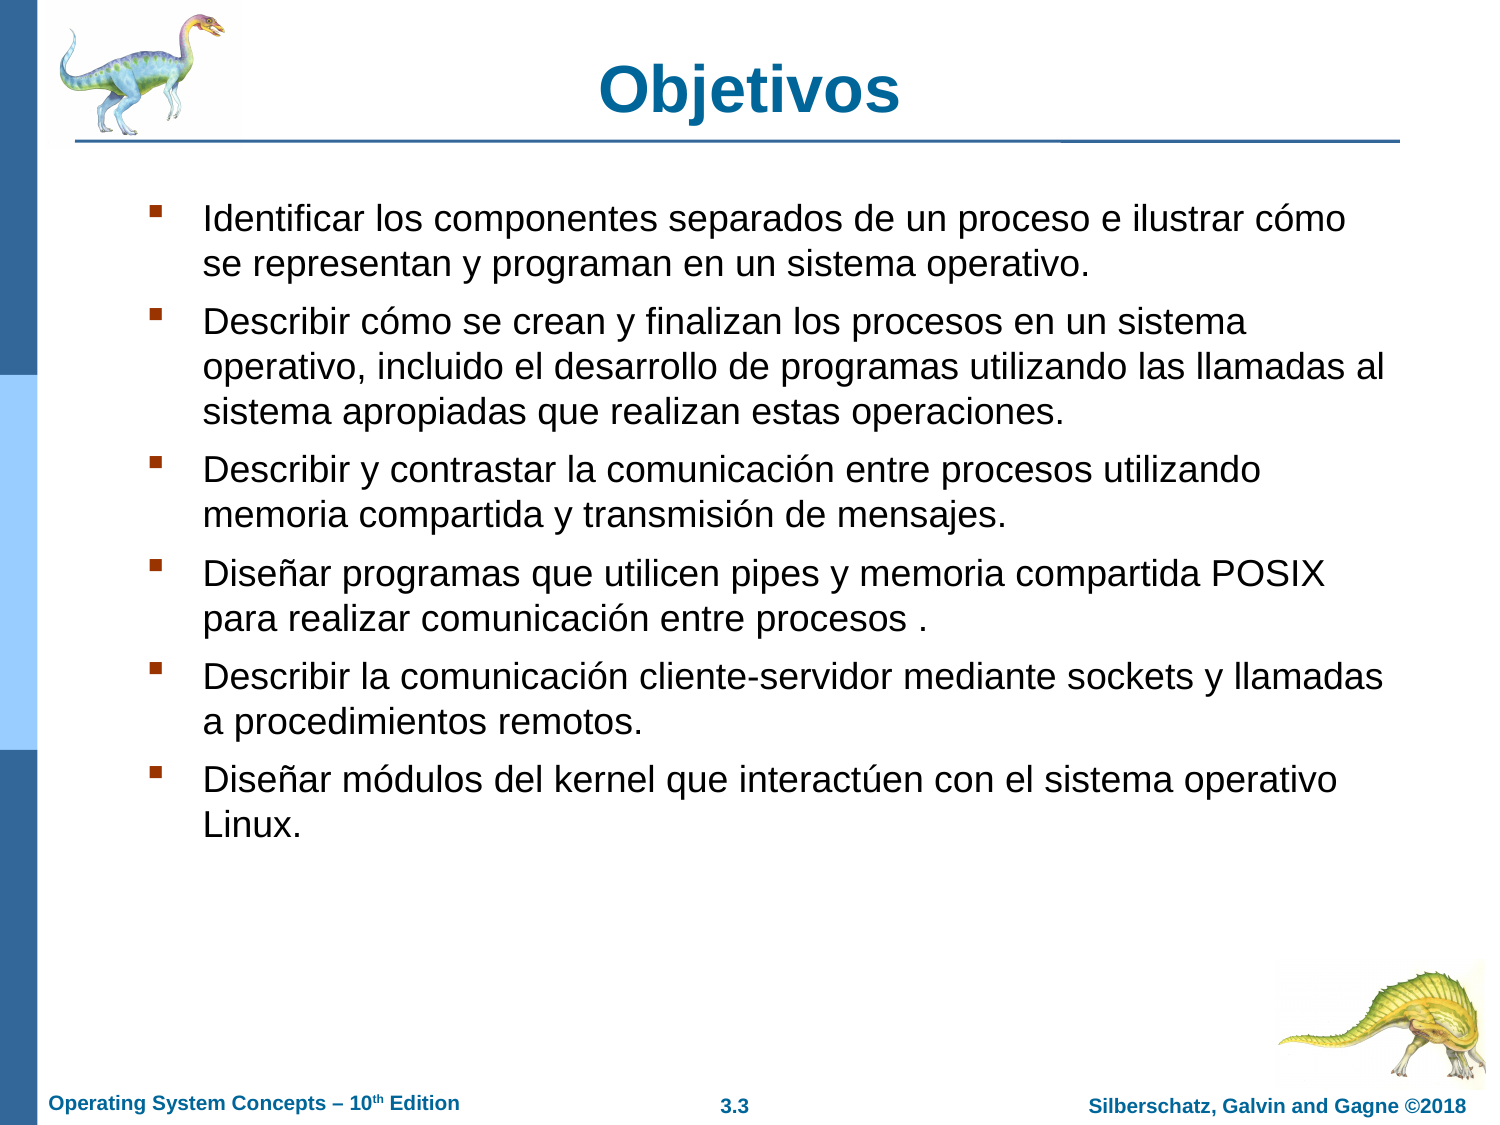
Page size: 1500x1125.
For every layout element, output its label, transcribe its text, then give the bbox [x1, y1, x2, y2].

picture [46, 0, 243, 149]
list Identificar los componentes separados de un proceso e ilustrar cómo se representan y programan en un sistema operativo. Describir cómo se crean y finalizan los procesos en un sistema operativo, incluido el desarrollo de programas utilizando las llamadas al sistema apropiadas que realizan estas operaciones. Describir y contrastar la comunicación entre procesos utilizando memoria compartida y transmisión de mensajes. Diseñar programas que utilicen pipes y memoria compartida POSIX para realizar comunicación entre procesos . Describir la comunicación cliente-servidor mediante sockets y llamadas a procedimientos remotos. Diseñar módulos del kernel que interactúen con el sistema operativo Linux. [131, 186, 1403, 930]
picture [1275, 959, 1486, 1090]
title Objetivos [75, 38, 1425, 134]
